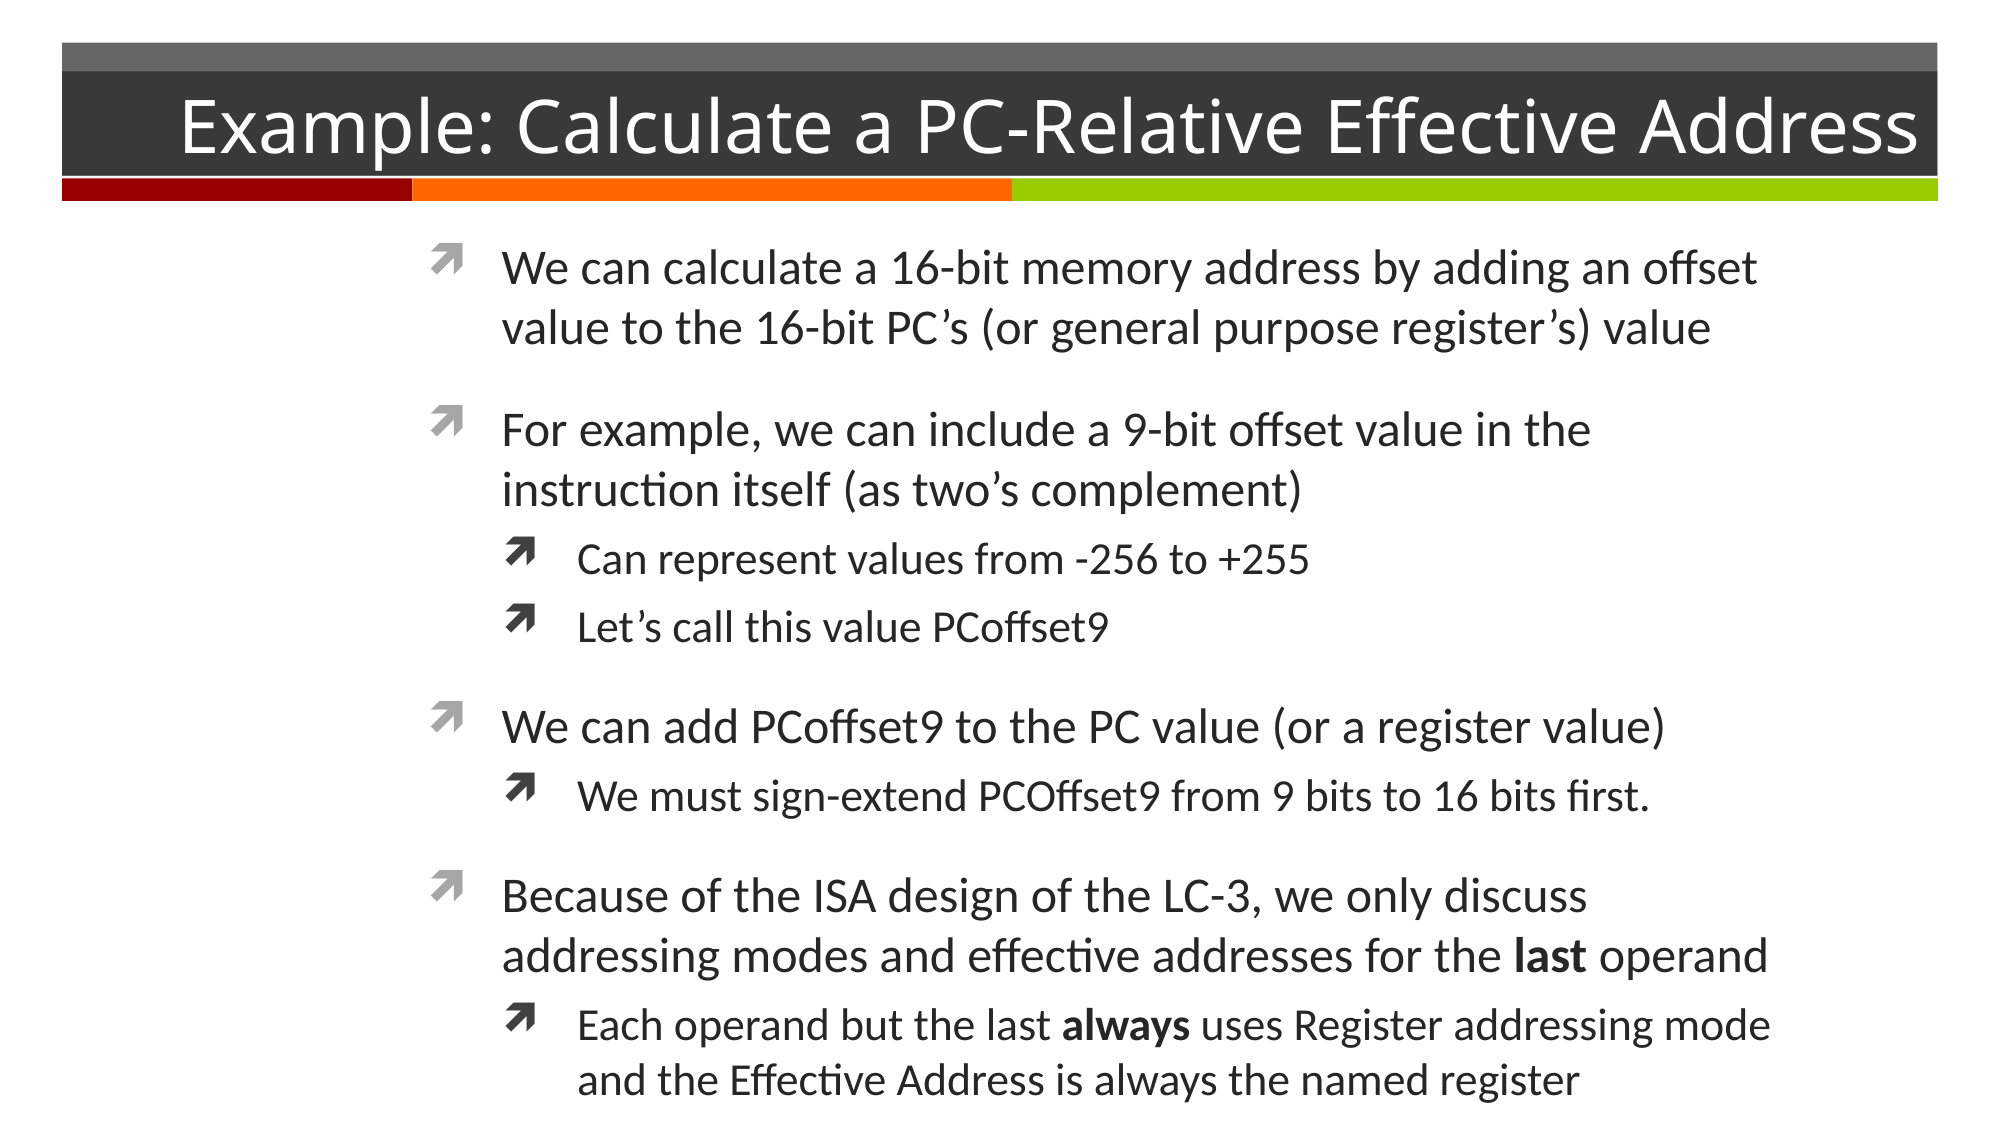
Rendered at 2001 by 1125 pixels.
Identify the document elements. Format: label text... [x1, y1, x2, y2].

title Example: Calculate a PC-Relative Effective Address [62, 71, 1938, 176]
list We can calculate a 16-bit memory address by adding an offset value to the 16-bit PC’s (or general purpose register’s) value For example, we can include a 9-bit offset value in the instruction itself (as two’s complement) Can represent values from -256 to +255 Let’s call this value PCoffset9 We can add PCoffset9 to the PC value (or a register value) We must sign-extend PCOffset9 from 9 bits to 16 bits first. Because of the ISA design of the LC-3, we only discuss addressing modes and effective addresses for the last operand Each operand but the last always uses Register addressing mode and the Effective Address is always the named register [412, 227, 1800, 1125]
